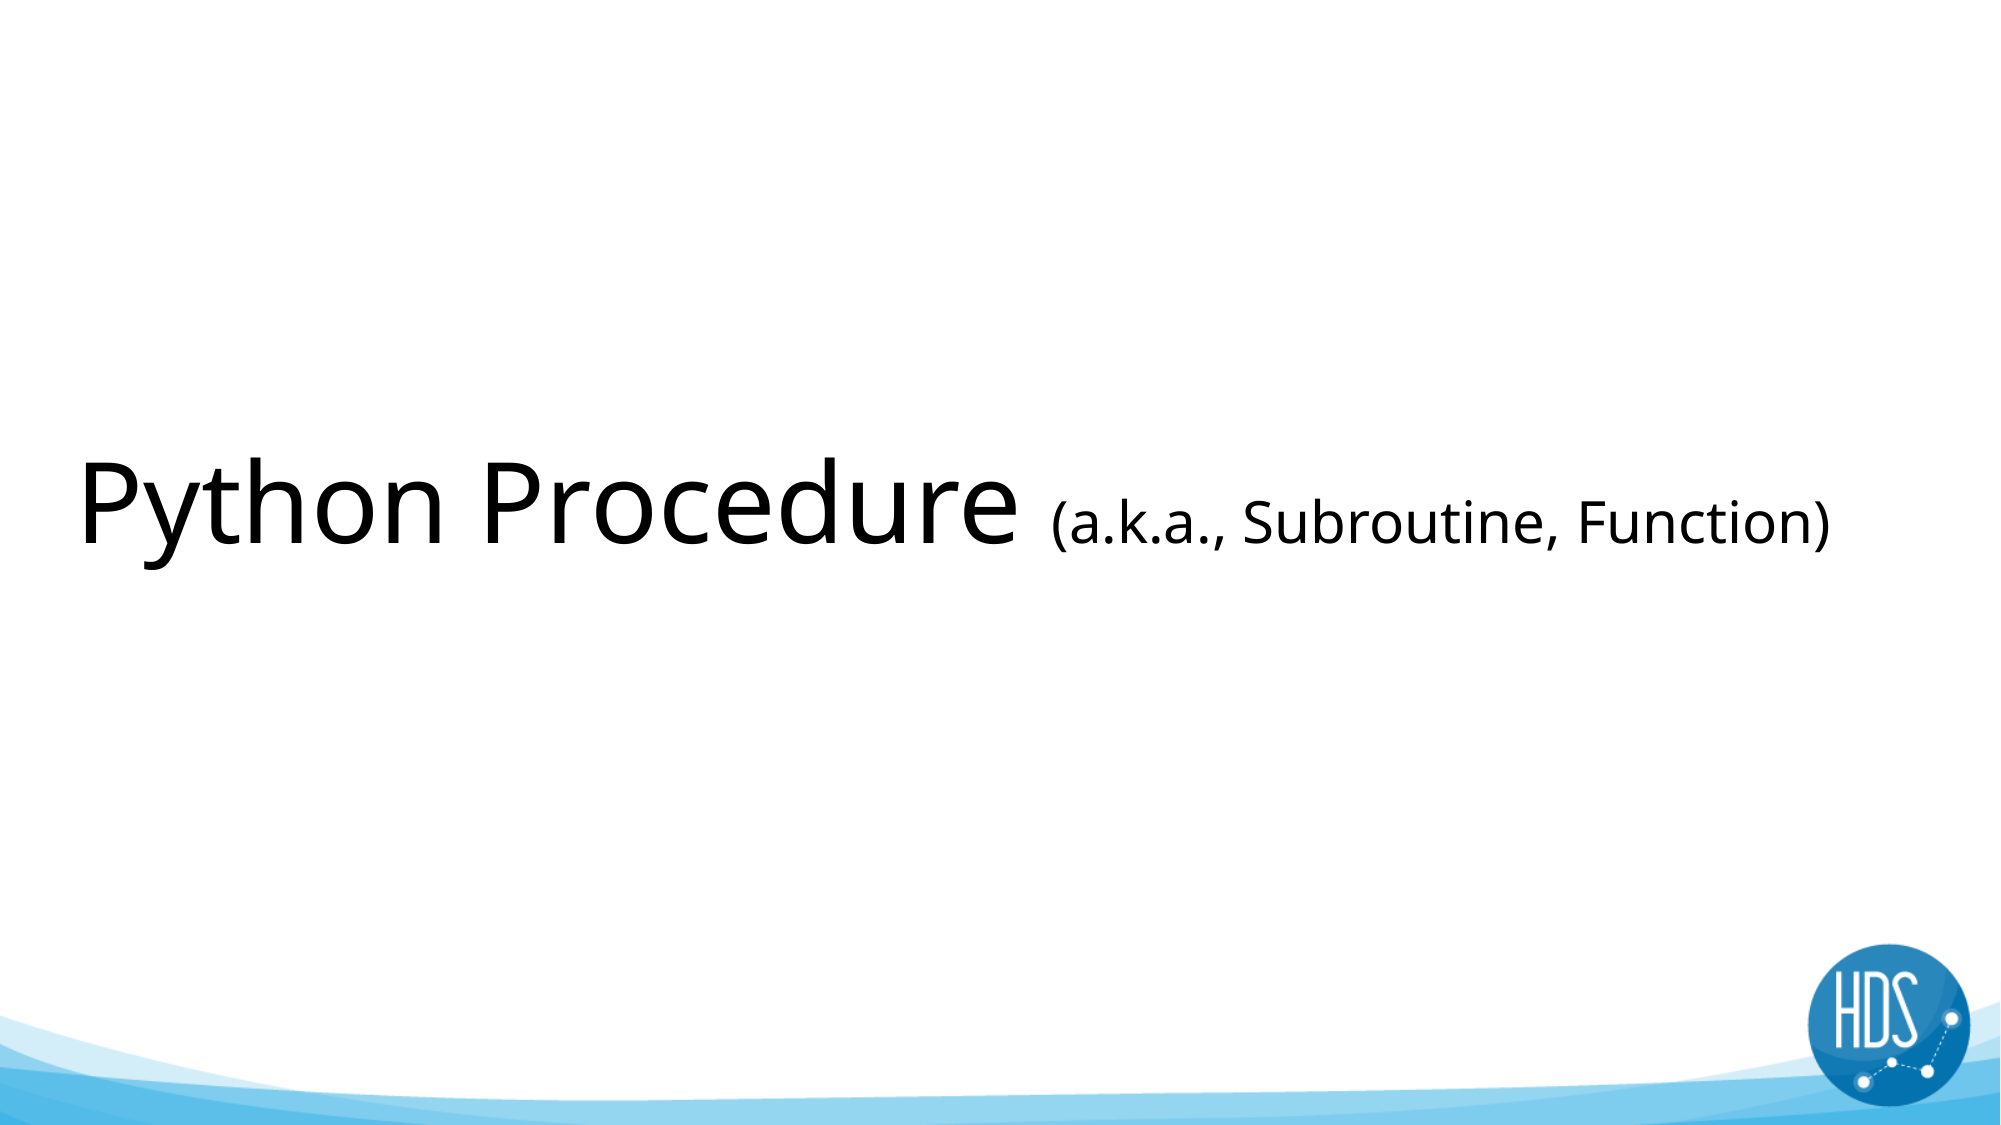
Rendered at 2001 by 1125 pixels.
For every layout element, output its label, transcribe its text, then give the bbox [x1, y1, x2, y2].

picture [0, 0, 2001, 1125]
title Python Procedure (a.k.a., Subroutine, Function) [60, 375, 1973, 576]
